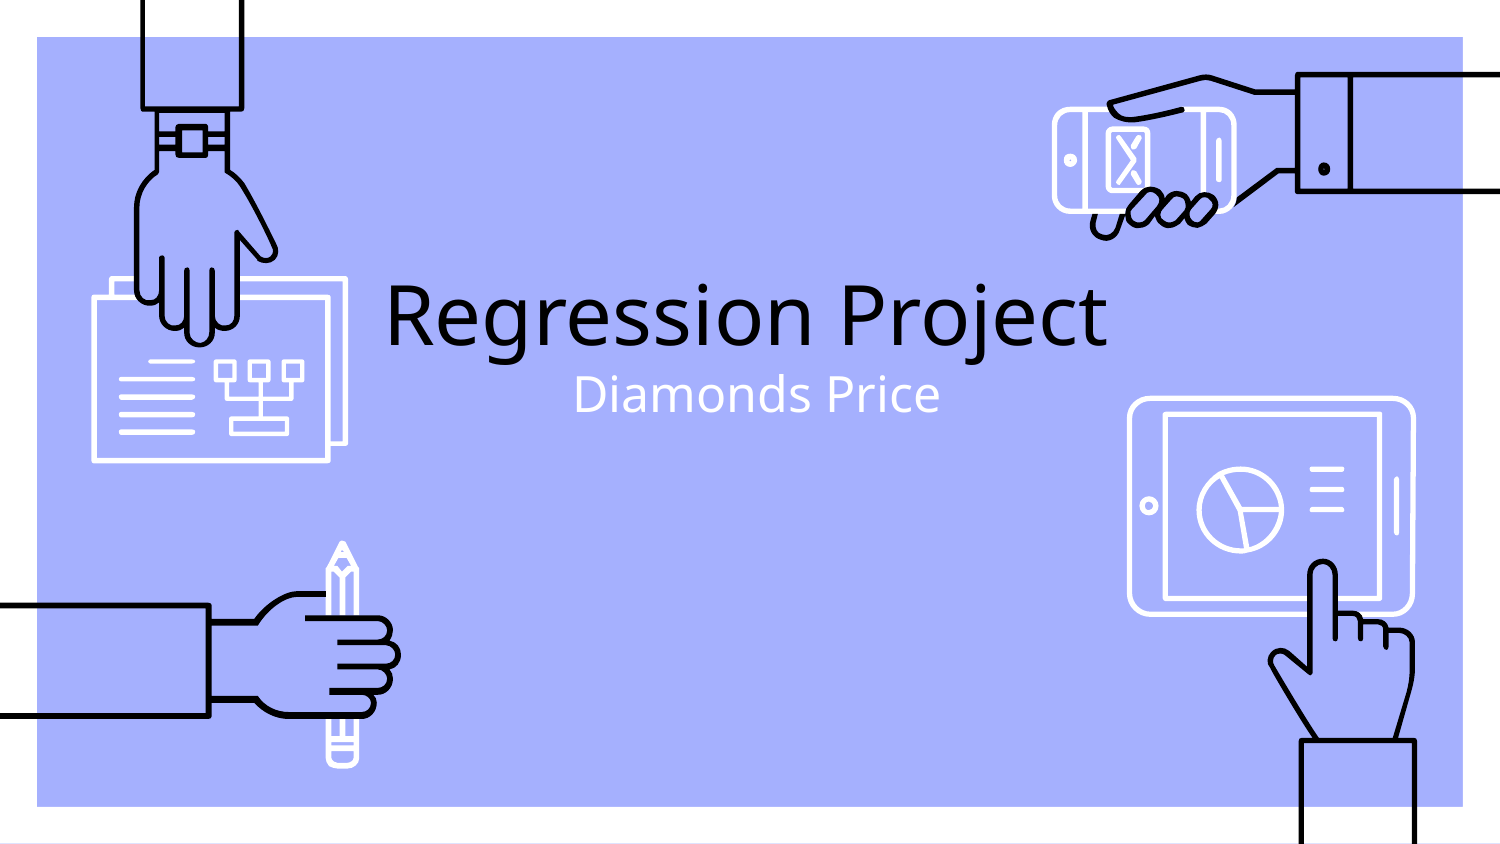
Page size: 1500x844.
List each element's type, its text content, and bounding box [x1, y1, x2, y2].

title Regression Project Diamonds Price [275, 296, 1240, 488]
